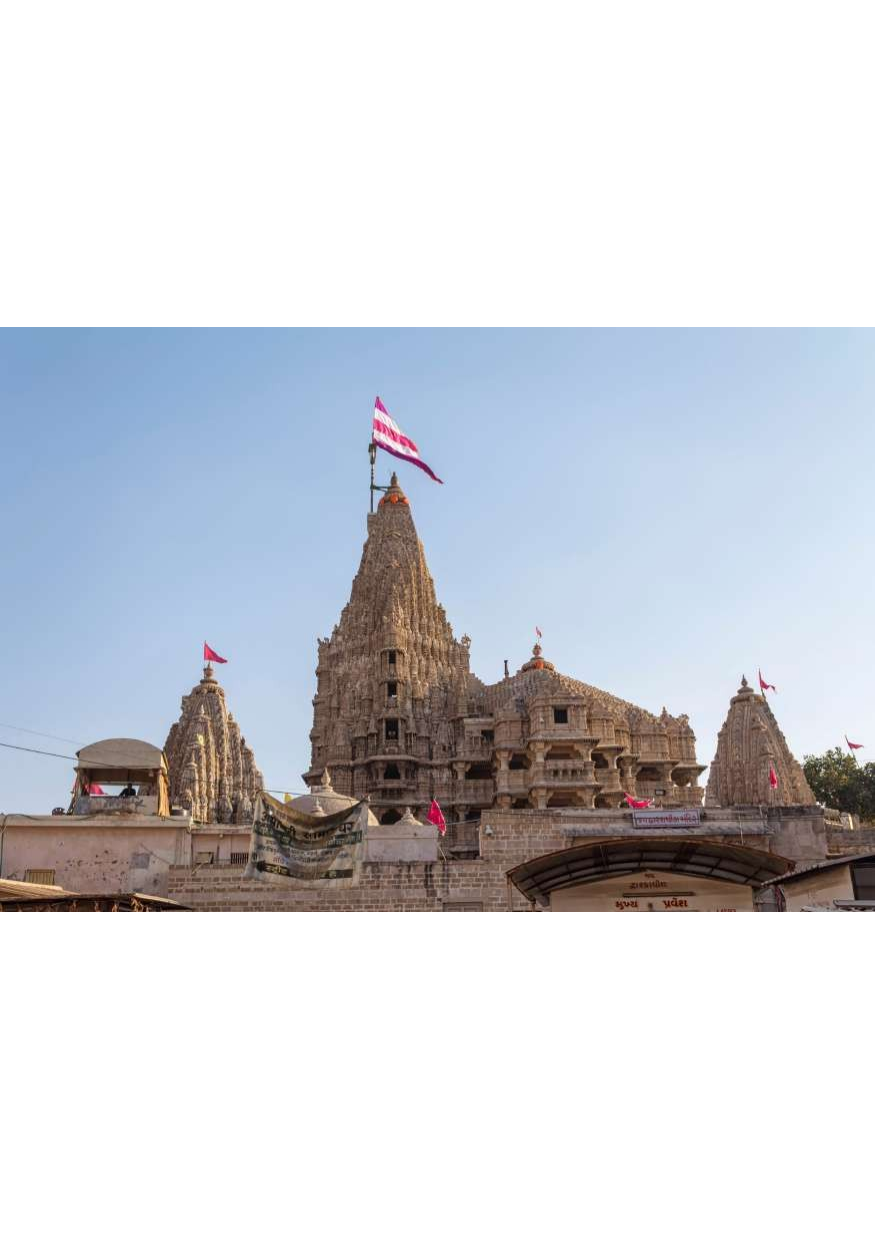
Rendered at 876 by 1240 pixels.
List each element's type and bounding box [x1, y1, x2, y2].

picture [0, 327, 875, 912]
